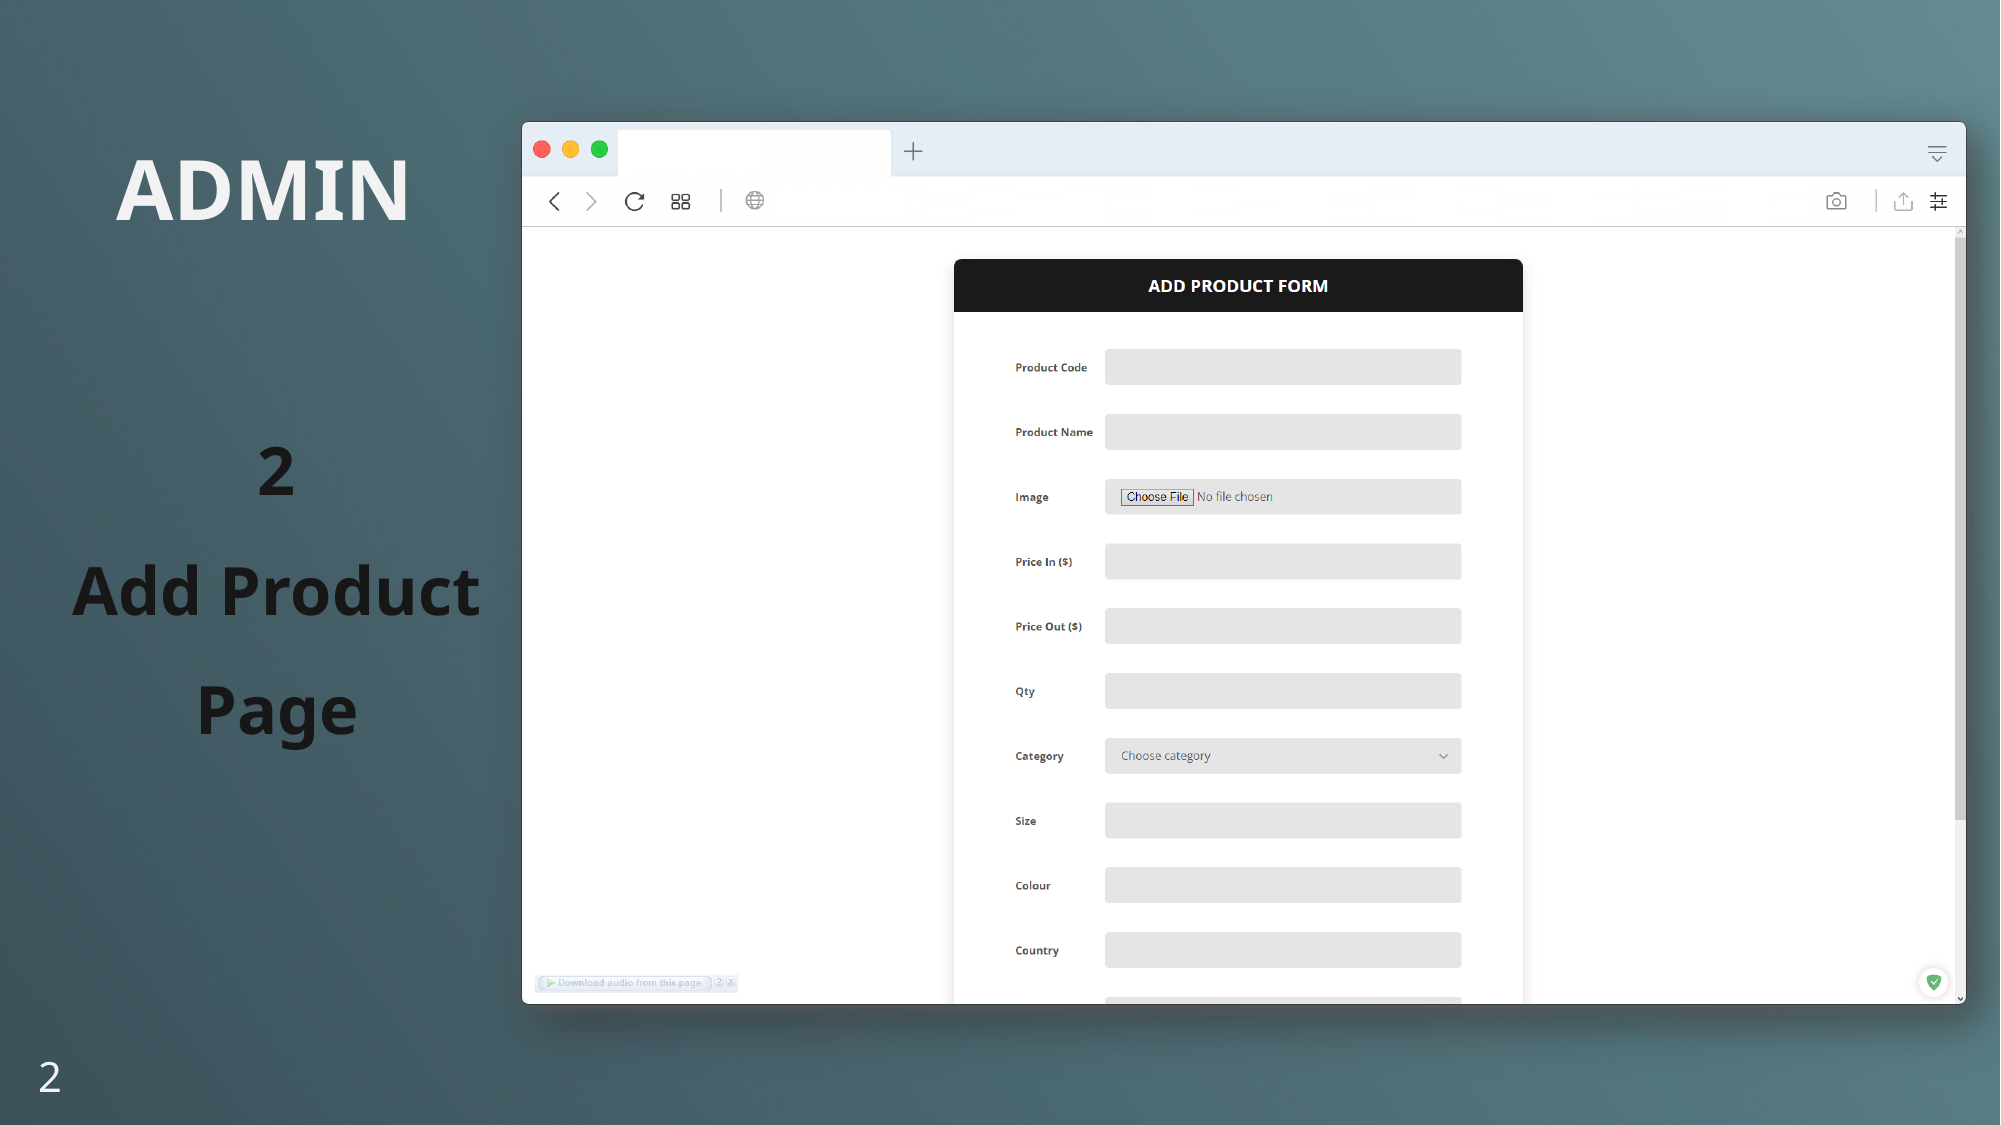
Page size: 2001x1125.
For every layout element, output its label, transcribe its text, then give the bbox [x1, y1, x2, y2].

text_box ADMIN [0, 129, 483, 245]
text_box 2 Add Product Page [23, 380, 481, 756]
text_box 2 [23, 1043, 77, 1109]
picture [499, 99, 1988, 1026]
